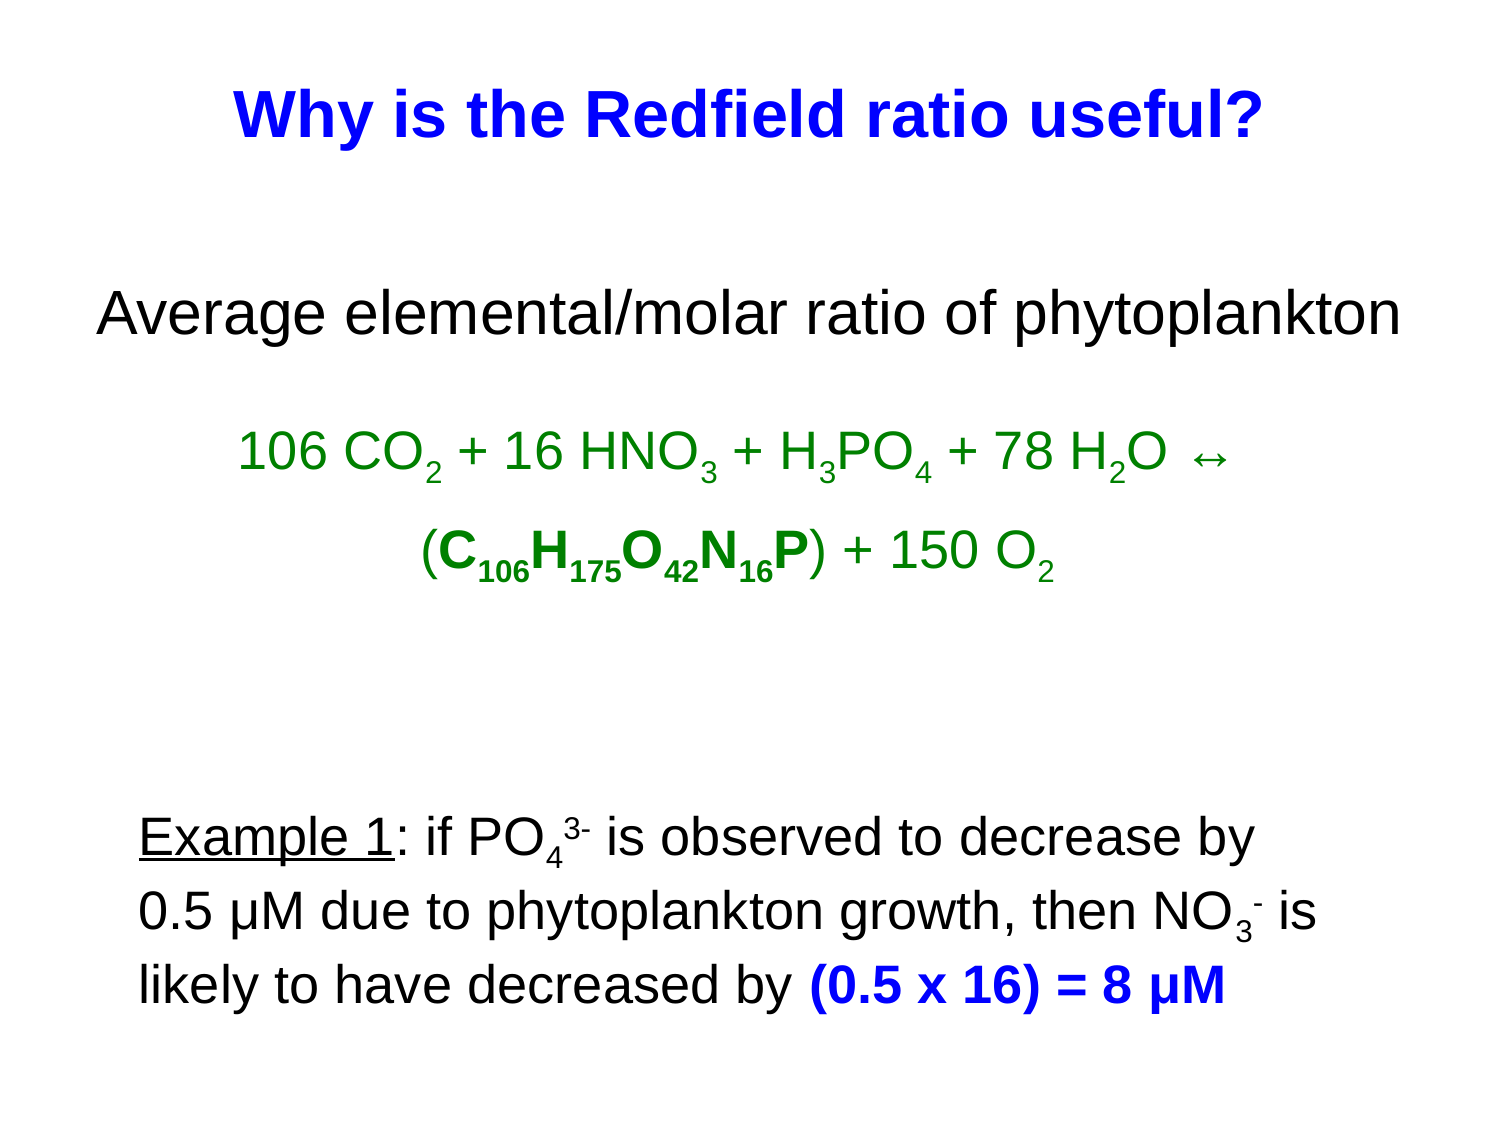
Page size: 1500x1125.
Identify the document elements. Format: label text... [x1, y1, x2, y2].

text_box 106 CO2 + 16 HNO3 + H3PO4 + 78 H2O ↔ (C106H175O42N16P) + 150 O2 Remineralization: -O2:Corg:N:P ≈ 150:106:16:1 Example 1: if PO43- is observed to decrease by 0.5 μM due to phytoplankton growth, then NO3- is likely to have decreased by (0.5 x 16) = 8 μM [123, 408, 1352, 1022]
text_box Average elemental/molar ratio of phytoplankton [0, 241, 1500, 379]
text_box Why is the Redfield ratio useful? [0, 41, 1500, 179]
